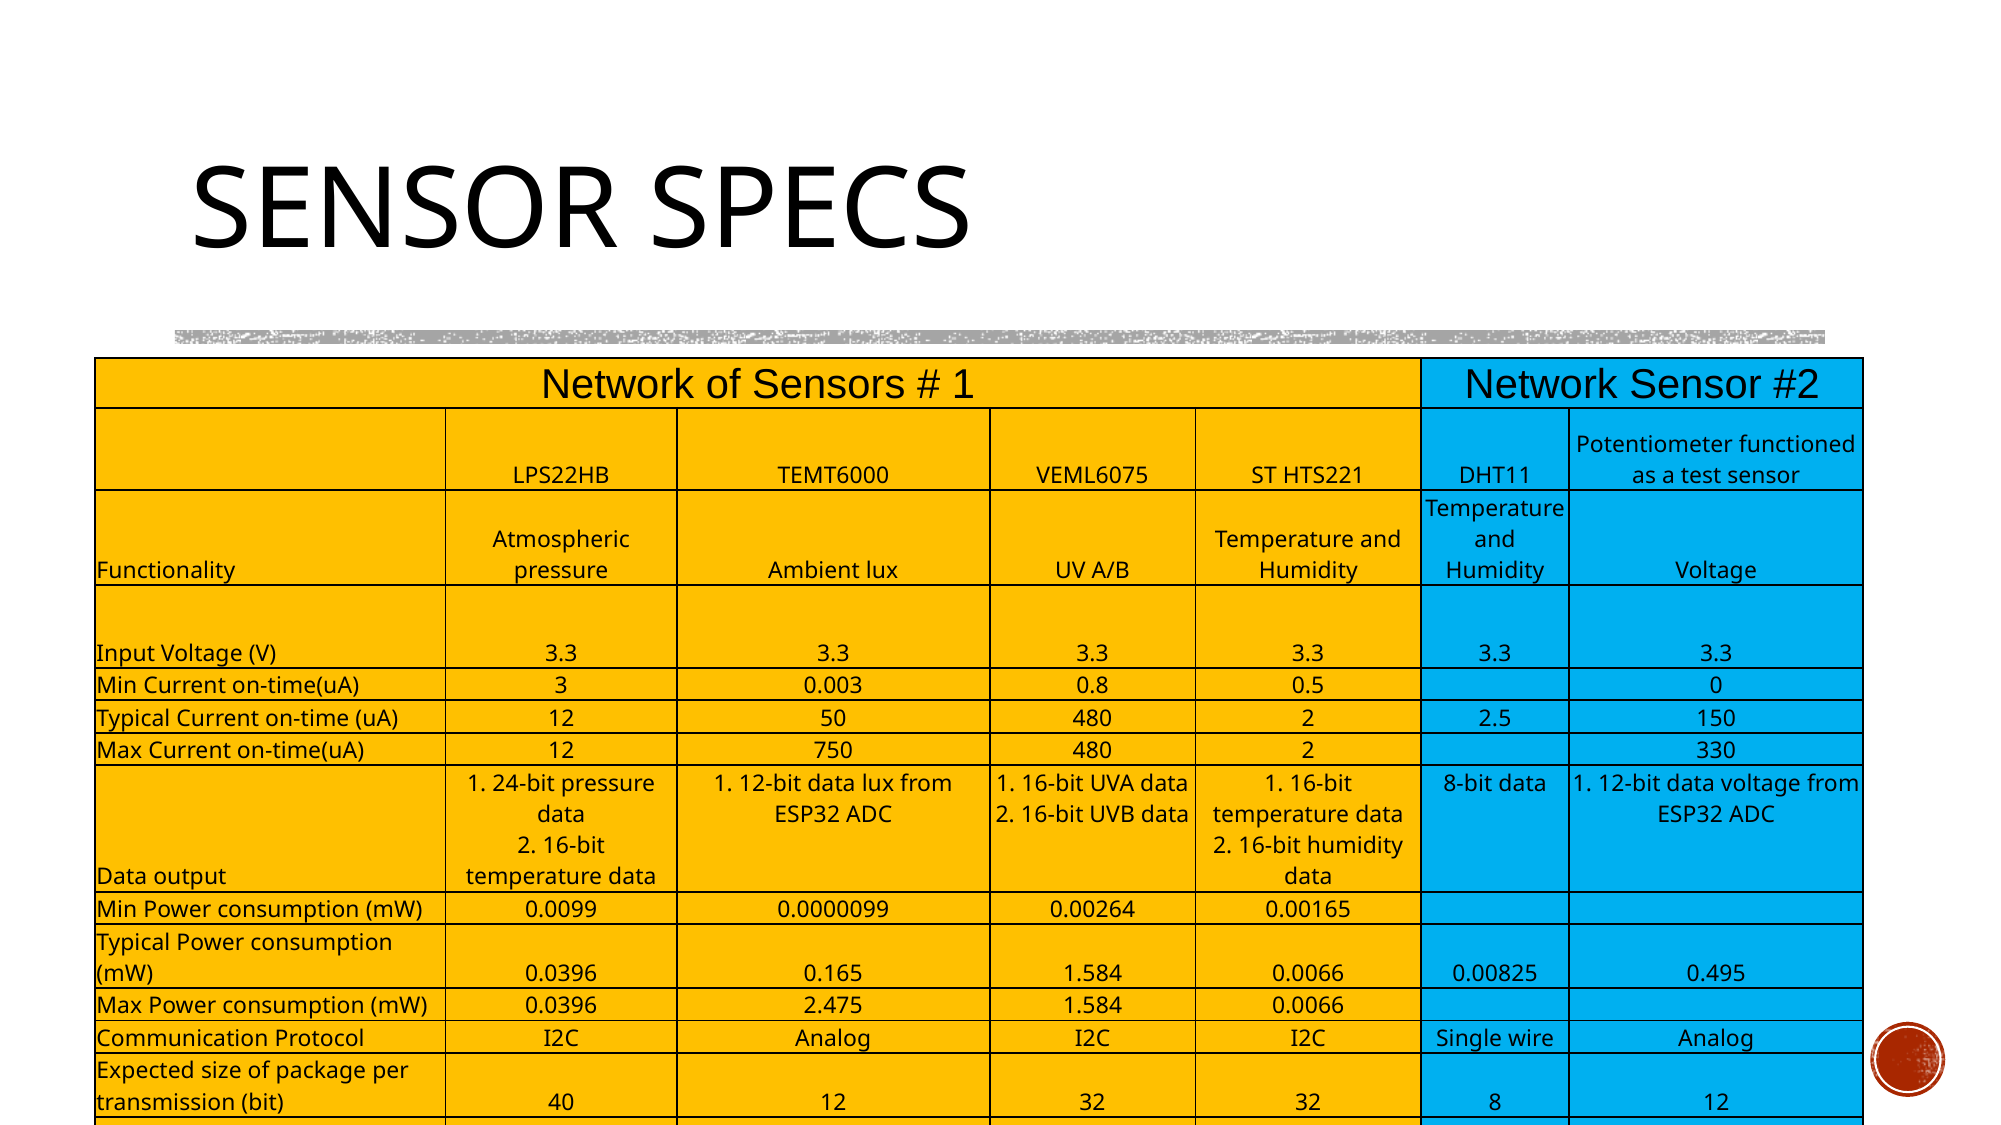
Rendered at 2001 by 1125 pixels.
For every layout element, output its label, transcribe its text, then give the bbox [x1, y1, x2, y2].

table_cell ST HTS221 [1196, 409, 1420, 489]
table_cell 3.3 [446, 586, 676, 667]
table_cell Max Current on-time(uA) [96, 734, 445, 764]
table_cell 2.5 [1422, 701, 1568, 732]
table_header Network Sensor #2 [1422, 359, 1862, 407]
text_box [174, 330, 1825, 344]
table_cell 3 [446, 669, 676, 699]
table_cell [1422, 669, 1568, 699]
table_cell 480 [991, 734, 1195, 764]
table_cell Expected size of package per transmission (bit) [96, 1054, 445, 1116]
table_cell 0.0396 [446, 989, 676, 1020]
table_cell 1. 24-bit pressure data 2. 16-bit temperature data [446, 766, 676, 891]
table_cell [1570, 1118, 1862, 1125]
table_cell Min Power consumption (mW) [96, 893, 445, 923]
table_cell 0.0396 [446, 925, 676, 987]
table_cell [96, 409, 445, 489]
picture [1870, 1021, 1946, 1097]
table_cell Datasheet [96, 1118, 445, 1125]
table_cell 0.0000099 [678, 893, 989, 923]
table_header Network of Sensors # 1 [96, 359, 1420, 407]
table_cell DHT11 [1422, 1118, 1568, 1125]
table_cell 1.584 [991, 989, 1195, 1020]
table_cell Voltage [1570, 491, 1862, 584]
table_cell I2C [1196, 1021, 1420, 1052]
table_cell Atmospheric pressure [446, 491, 676, 584]
table_cell DHT11 [1422, 409, 1568, 489]
table_cell 12 [1570, 1054, 1862, 1116]
table_cell [1422, 989, 1568, 1020]
table_cell LPS22HB [446, 1118, 676, 1125]
table_cell 50 [678, 701, 989, 732]
table_cell 0.0066 [1196, 925, 1420, 987]
table_cell 2 [1196, 734, 1420, 764]
table_cell 1. 16-bit temperature data 2. 16-bit humidity data [1196, 766, 1420, 891]
table_cell Temperature and Humidity [1196, 491, 1420, 584]
table_cell 150 [1570, 701, 1862, 732]
table_cell 32 [991, 1054, 1195, 1116]
table_cell 0.495 [1570, 925, 1862, 987]
table_cell 40 [446, 1054, 676, 1116]
table_cell 8 [1422, 1054, 1568, 1116]
table_cell VEML6075 [991, 409, 1195, 489]
table_cell 1. 12-bit data voltage from ESP32 ADC [1570, 766, 1862, 891]
table_cell 750 [678, 734, 989, 764]
table_cell [1570, 893, 1862, 923]
table_cell Max Power consumption (mW) [96, 989, 445, 1020]
table_cell 0 [1570, 669, 1862, 699]
table_cell Typical Power consumption (mW) [96, 925, 445, 987]
table_cell Analog [678, 1021, 989, 1052]
table_cell Potentiometer functioned as a test sensor [1570, 409, 1862, 489]
table_cell [1570, 989, 1862, 1020]
table_cell 3.3 [1196, 586, 1420, 667]
table_cell Min Current on-time(uA) [96, 669, 445, 699]
table_cell Communication Protocol [96, 1021, 445, 1052]
table_cell 1. 12-bit data lux from ESP32 ADC [678, 766, 989, 891]
table_cell 0.165 [678, 925, 989, 987]
table_cell 1.584 [991, 925, 1195, 987]
table_cell [1422, 734, 1568, 764]
table_cell UV A/B [991, 491, 1195, 584]
table_cell Temperature and Humidity [1422, 491, 1568, 584]
table_cell 0.003 [678, 669, 989, 699]
table_cell 1. 16-bit UVA data 2. 16-bit UVB data [991, 766, 1195, 891]
table_cell 0.0099 [446, 893, 676, 923]
table_cell 2.475 [678, 989, 989, 1020]
table_cell Data output [96, 766, 445, 891]
table_cell 12 [446, 701, 676, 732]
table_cell 8-bit data [1422, 766, 1568, 891]
table_cell [1422, 893, 1568, 923]
table_cell 0.8 [991, 669, 1195, 699]
table_cell 0.00264 [991, 893, 1195, 923]
table_cell Ambient lux [678, 491, 989, 584]
table_cell 330 [1570, 734, 1862, 764]
table_cell 3.3 [1422, 586, 1568, 667]
table_cell 3.3 [678, 586, 989, 667]
table_cell 2 [1196, 701, 1420, 732]
table_cell LPS22HB [446, 409, 676, 489]
table_cell 12 [678, 1054, 989, 1116]
table_cell Analog [1570, 1021, 1862, 1052]
table_cell 0.0066 [1196, 989, 1420, 1020]
table_cell 0.00165 [1196, 893, 1420, 923]
title SENSOR SPECS [175, 79, 1826, 344]
table_cell Functionality [96, 491, 445, 584]
table_cell I2C [446, 1021, 676, 1052]
table_cell HTS221 [1196, 1118, 1420, 1125]
table_cell 480 [991, 701, 1195, 732]
table_cell 0.5 [1196, 669, 1420, 699]
table_cell I2C [991, 1021, 1195, 1052]
table_cell 3.3 [1570, 586, 1862, 667]
table_cell TEMT6000 [678, 409, 989, 489]
table_cell Typical Current on-time (uA) [96, 701, 445, 732]
table_cell VEML6075 [991, 1118, 1195, 1125]
table_cell TEMT6000 [678, 1118, 989, 1125]
table_cell Input Voltage (V) [96, 586, 445, 667]
table_cell 3.3 [991, 586, 1195, 667]
table_cell 12 [446, 734, 676, 764]
table_cell Single wire [1422, 1021, 1568, 1052]
table_cell 32 [1196, 1054, 1420, 1116]
table_cell 0.00825 [1422, 925, 1568, 987]
